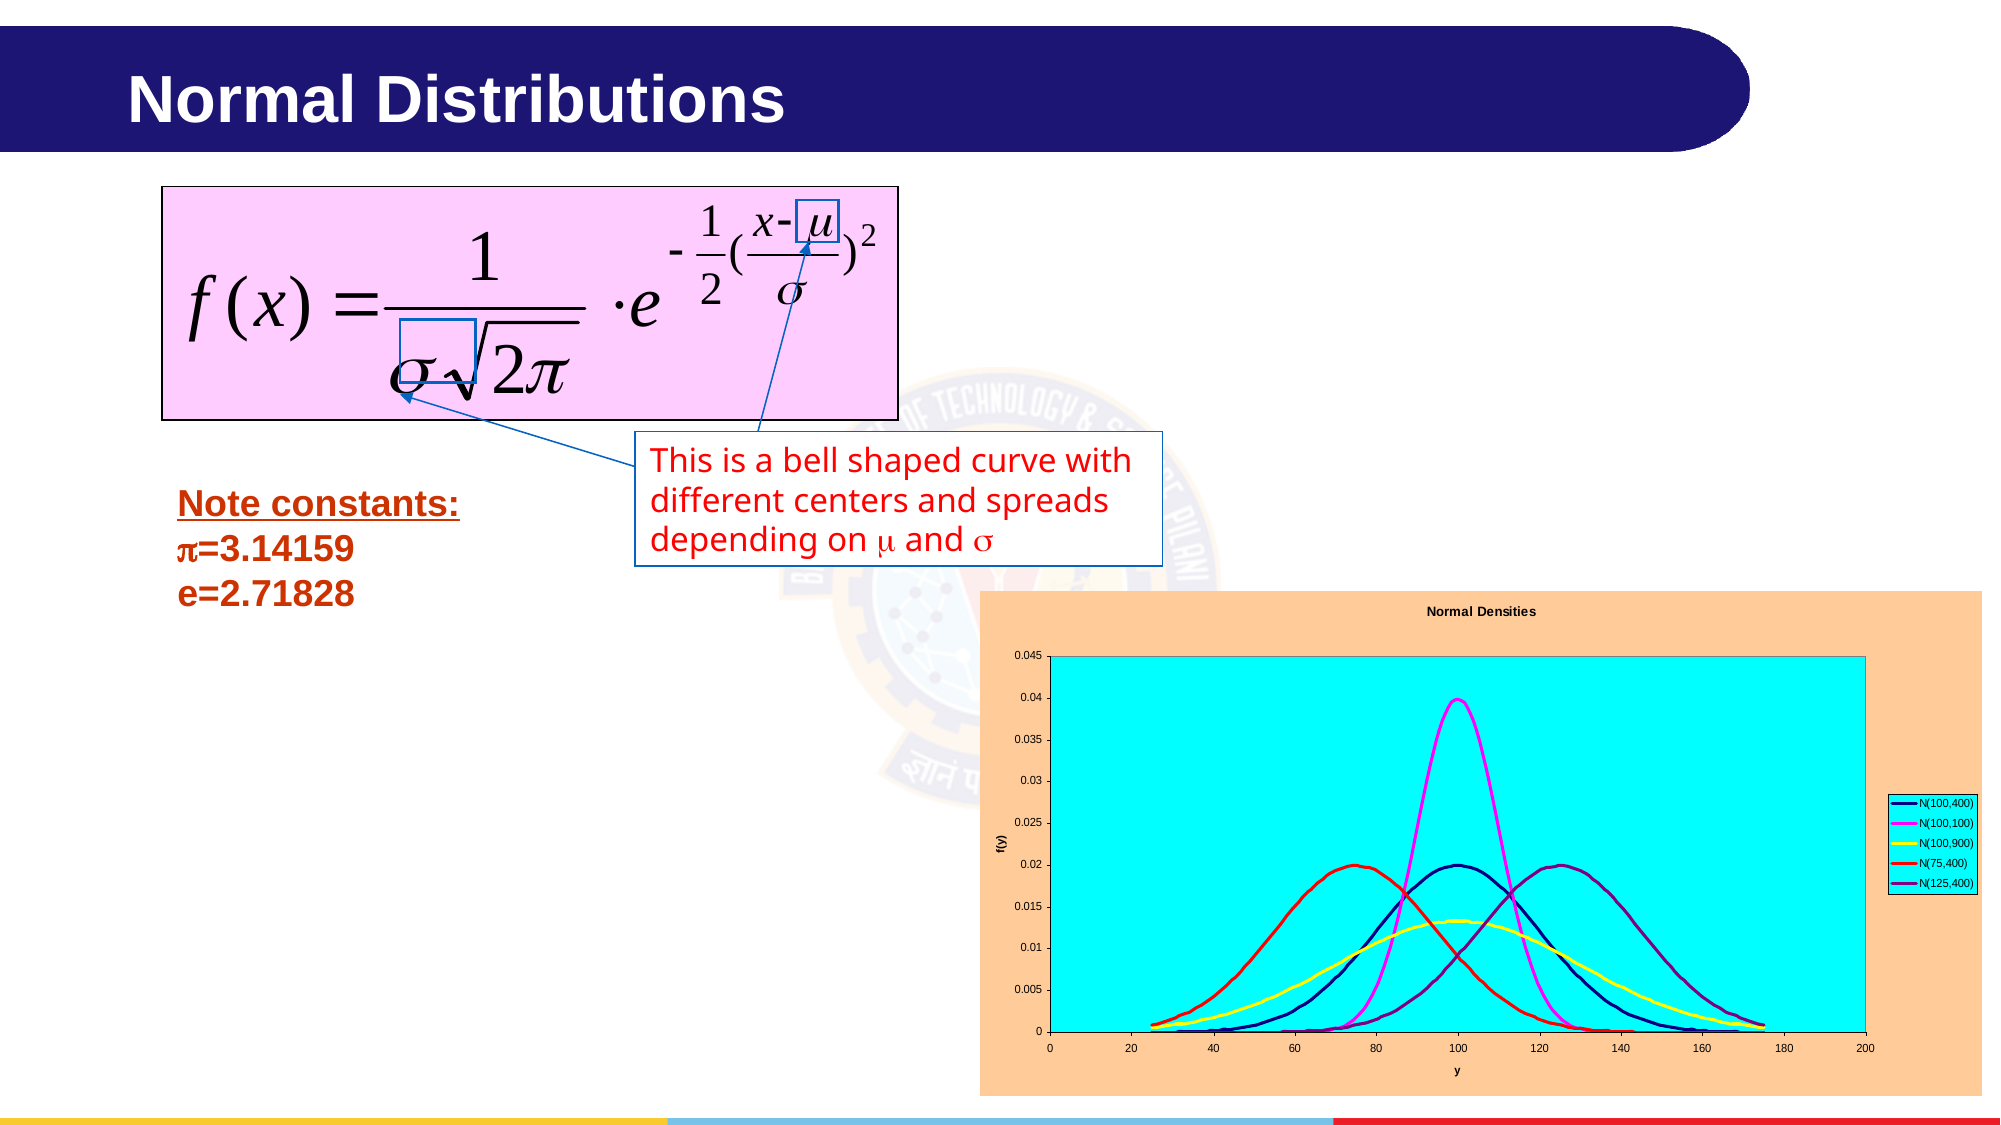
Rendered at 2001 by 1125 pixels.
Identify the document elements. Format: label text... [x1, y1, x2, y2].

picture [0, 26, 1750, 152]
text_box [74, 45, 1425, 233]
picture [0, 1118, 2000, 1125]
text_box Note constants: =3.14159 e=2.71828 [162, 471, 513, 614]
text_box Normal Distributions [112, 48, 1913, 124]
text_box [974, 585, 1988, 1100]
picture [1425, 124, 1750, 152]
text_box This is a bell shaped curve with different centers and spreads depending on  and  [634, 431, 1163, 566]
picture [162, 187, 898, 420]
